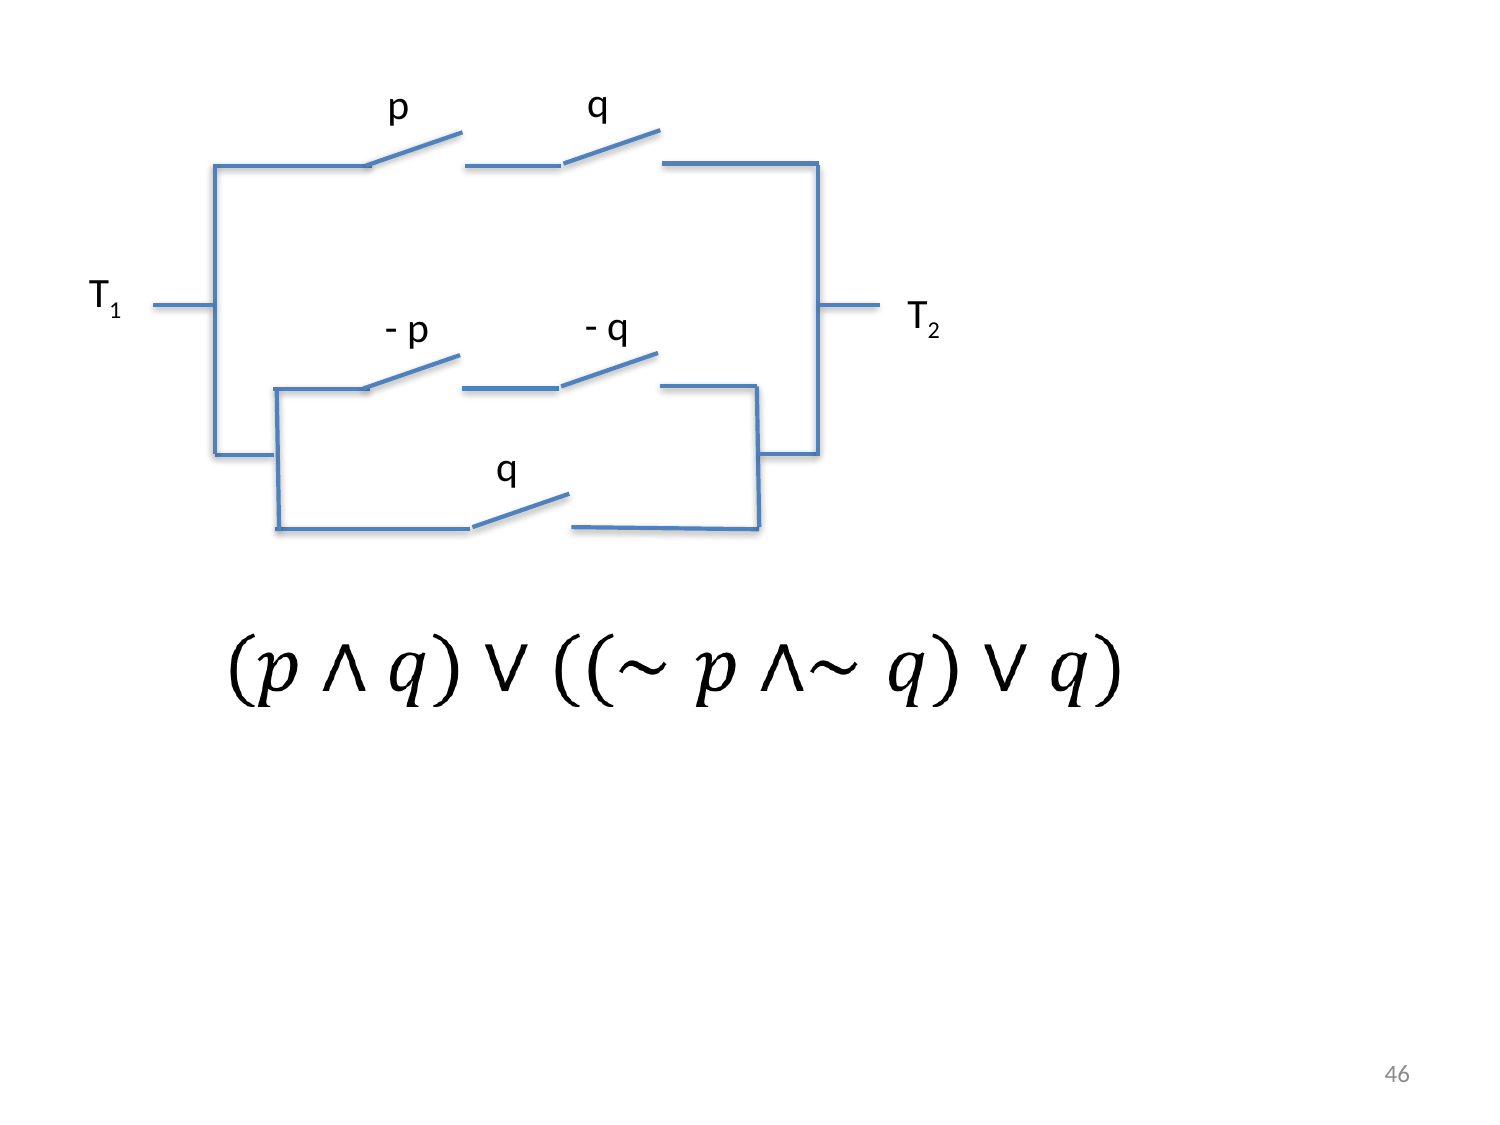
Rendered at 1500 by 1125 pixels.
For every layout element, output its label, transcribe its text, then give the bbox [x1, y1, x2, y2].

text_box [276, 390, 280, 532]
text_box - p [370, 293, 452, 353]
text_box T2 [892, 279, 974, 351]
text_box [363, 354, 461, 389]
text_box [574, 526, 751, 530]
text_box q [572, 68, 654, 128]
text_box - q [570, 291, 652, 351]
text_box p [372, 70, 454, 130]
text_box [472, 493, 570, 528]
text_box q [481, 432, 563, 492]
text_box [560, 352, 659, 387]
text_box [756, 386, 760, 528]
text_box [0, 613, 1387, 708]
slide_number 46 [1074, 1042, 1425, 1103]
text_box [365, 132, 463, 166]
text_box T1 [74, 258, 156, 331]
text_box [563, 129, 661, 164]
